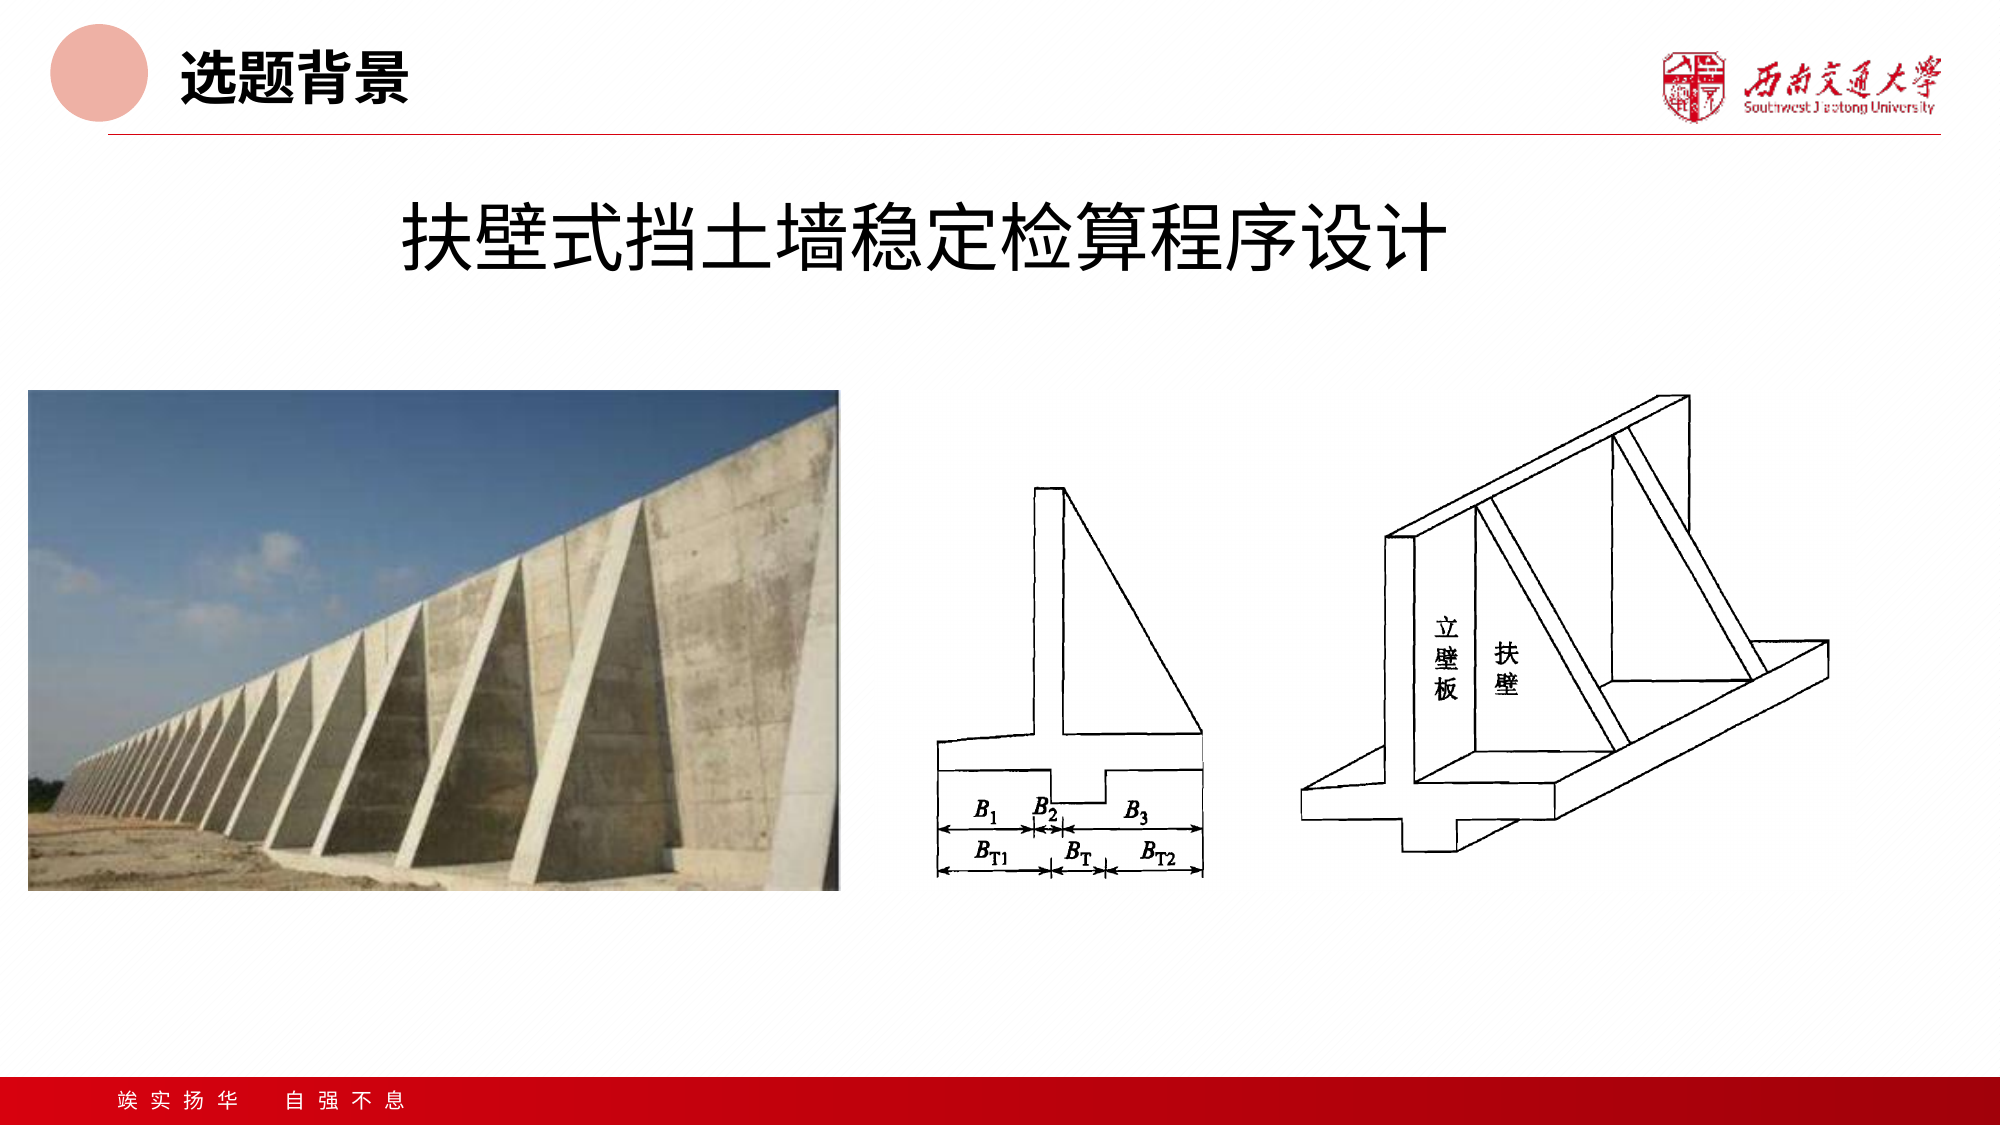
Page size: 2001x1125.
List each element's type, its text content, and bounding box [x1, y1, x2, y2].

picture [843, 390, 1856, 892]
title 选题背景 [164, 41, 1946, 176]
picture [28, 390, 841, 891]
text_box 扶壁式挡土墙稳定检算程序设计 [385, 183, 1615, 288]
